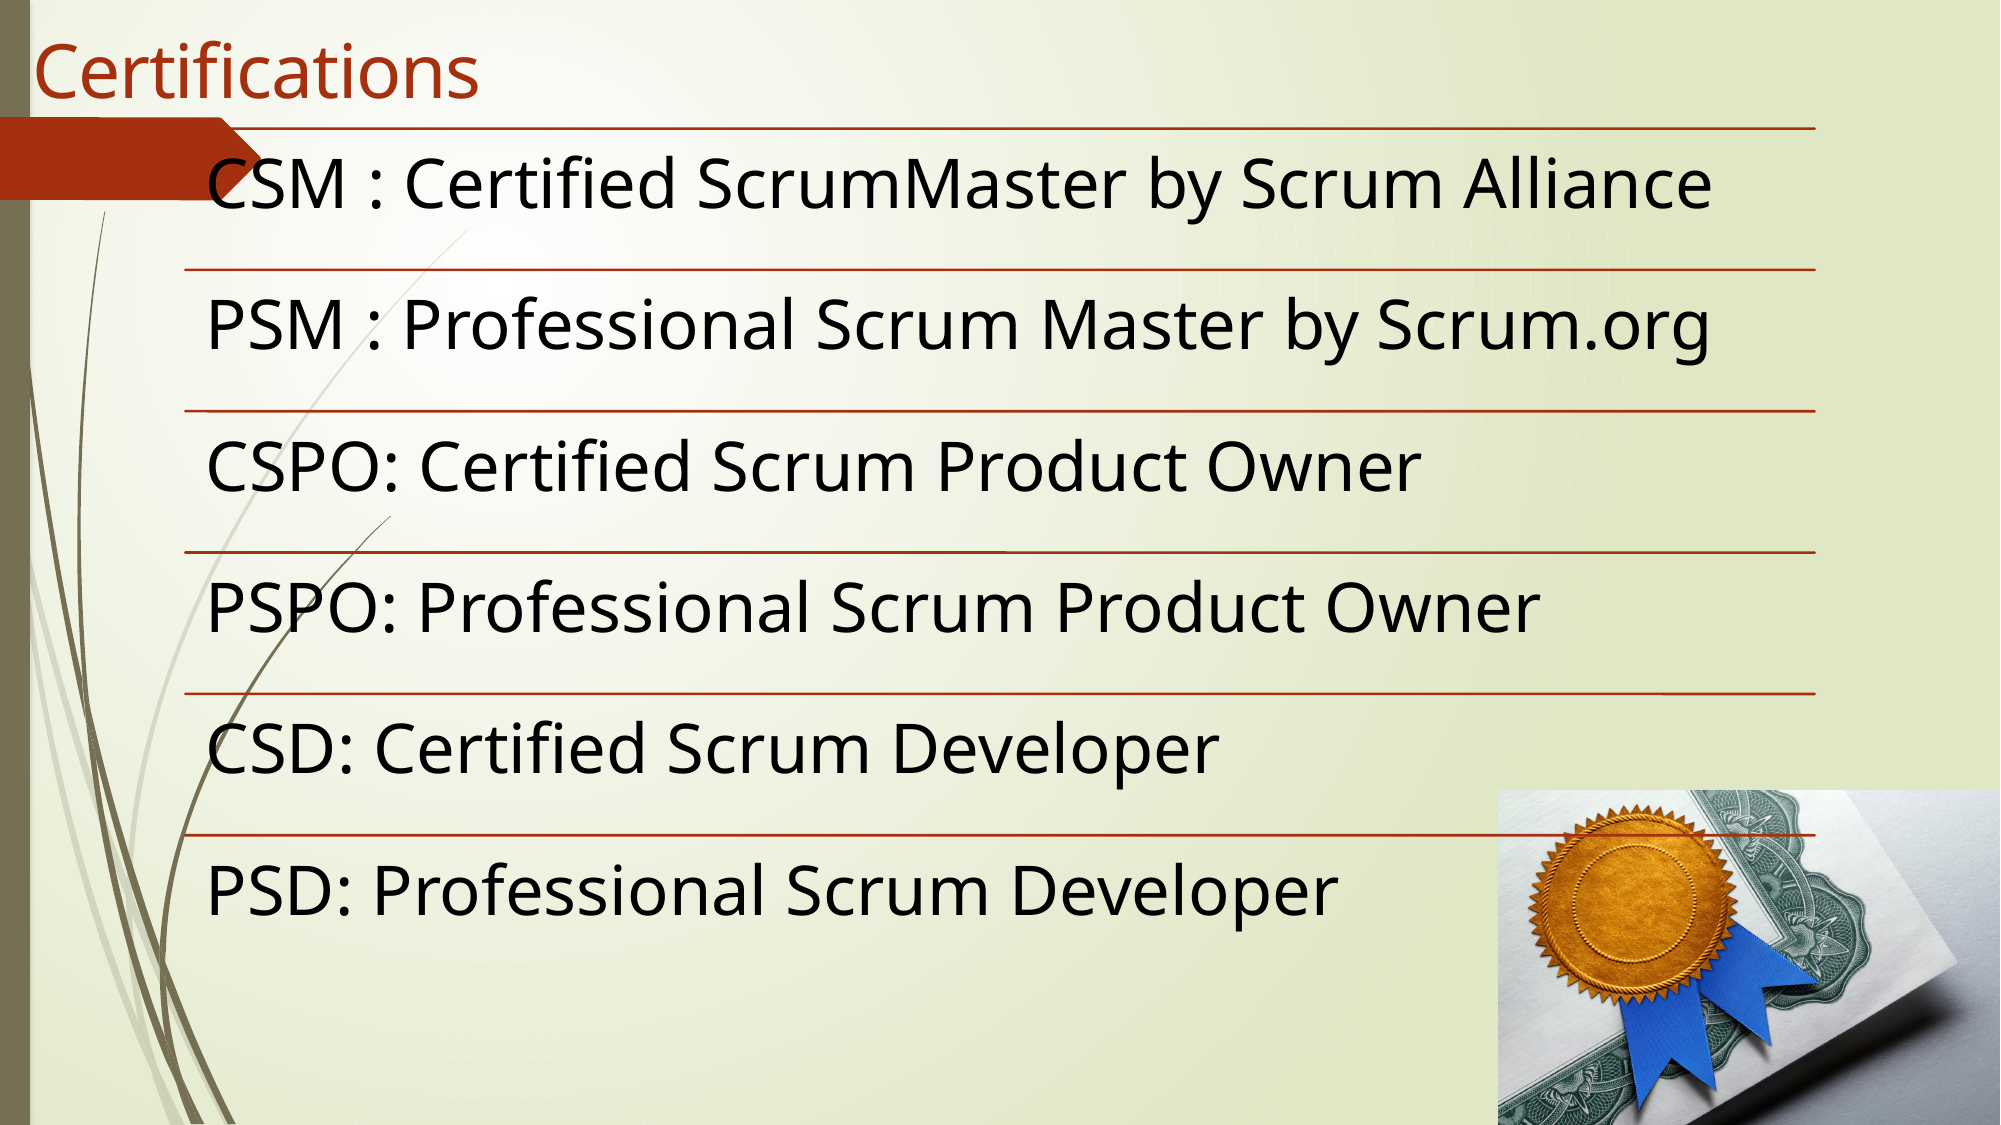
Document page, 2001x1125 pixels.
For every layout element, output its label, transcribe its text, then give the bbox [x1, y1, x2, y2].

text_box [184, 127, 1815, 978]
picture [1498, 790, 2000, 1125]
text_box Certifications [17, 26, 2000, 128]
